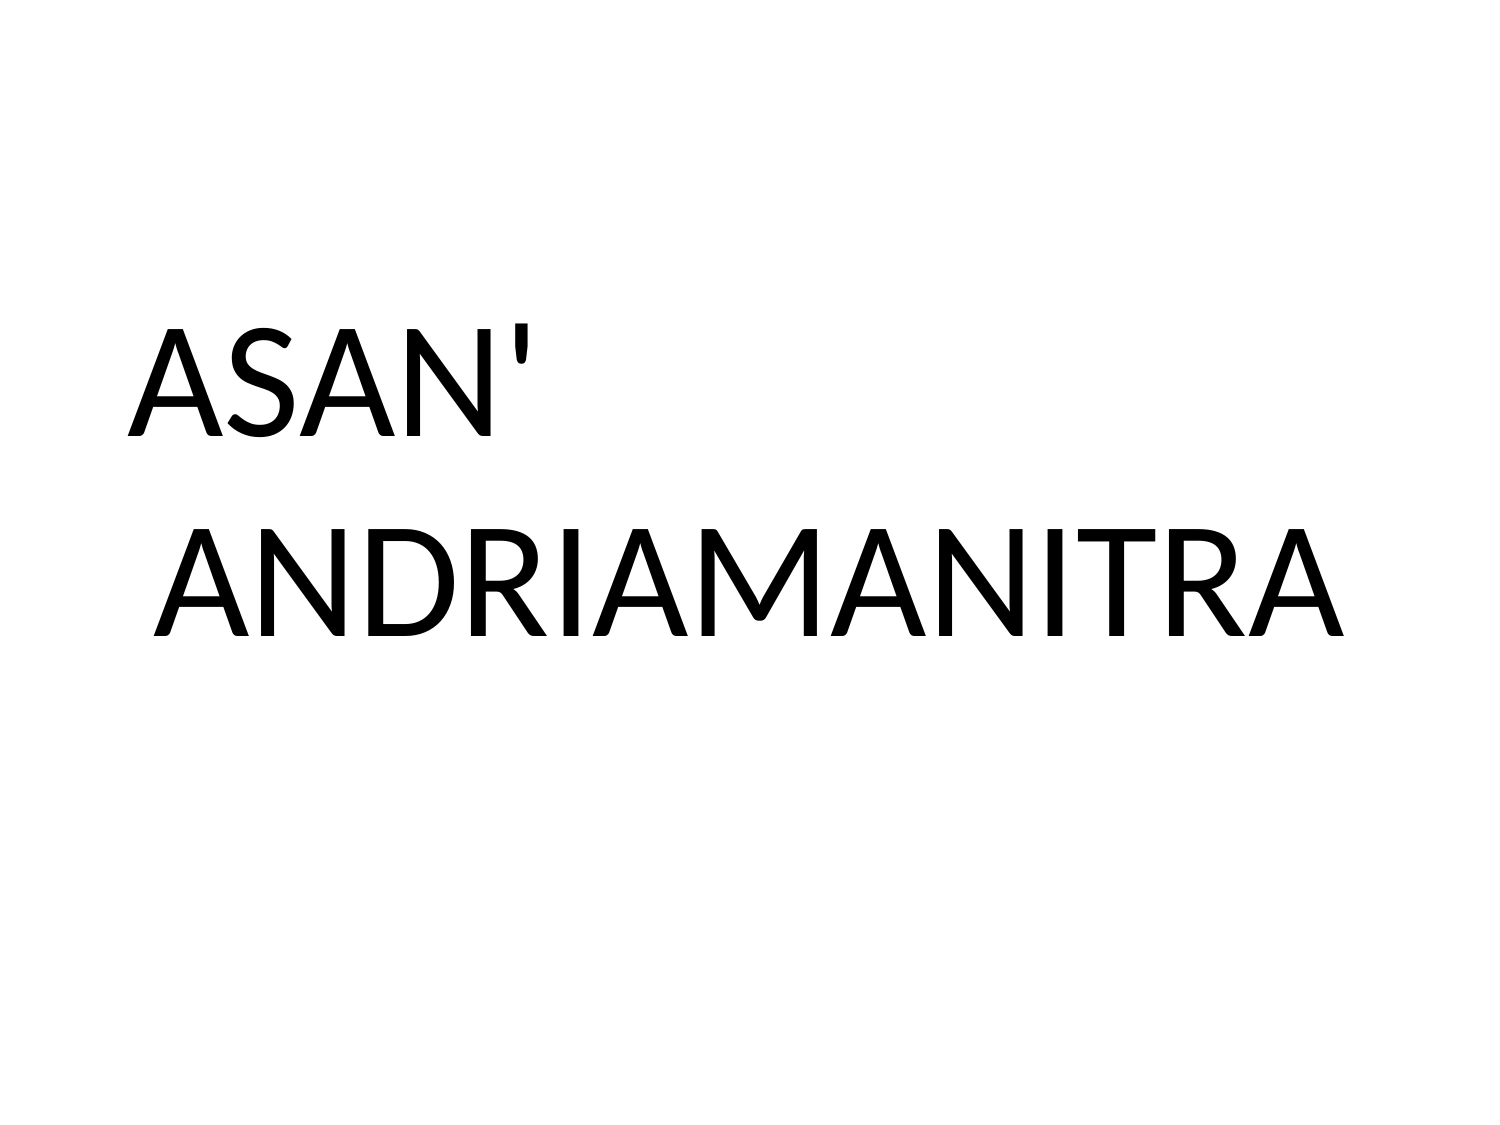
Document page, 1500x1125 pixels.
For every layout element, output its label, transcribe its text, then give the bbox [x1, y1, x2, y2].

title ASAN' ANDRIAMANITRA [112, 349, 1388, 591]
